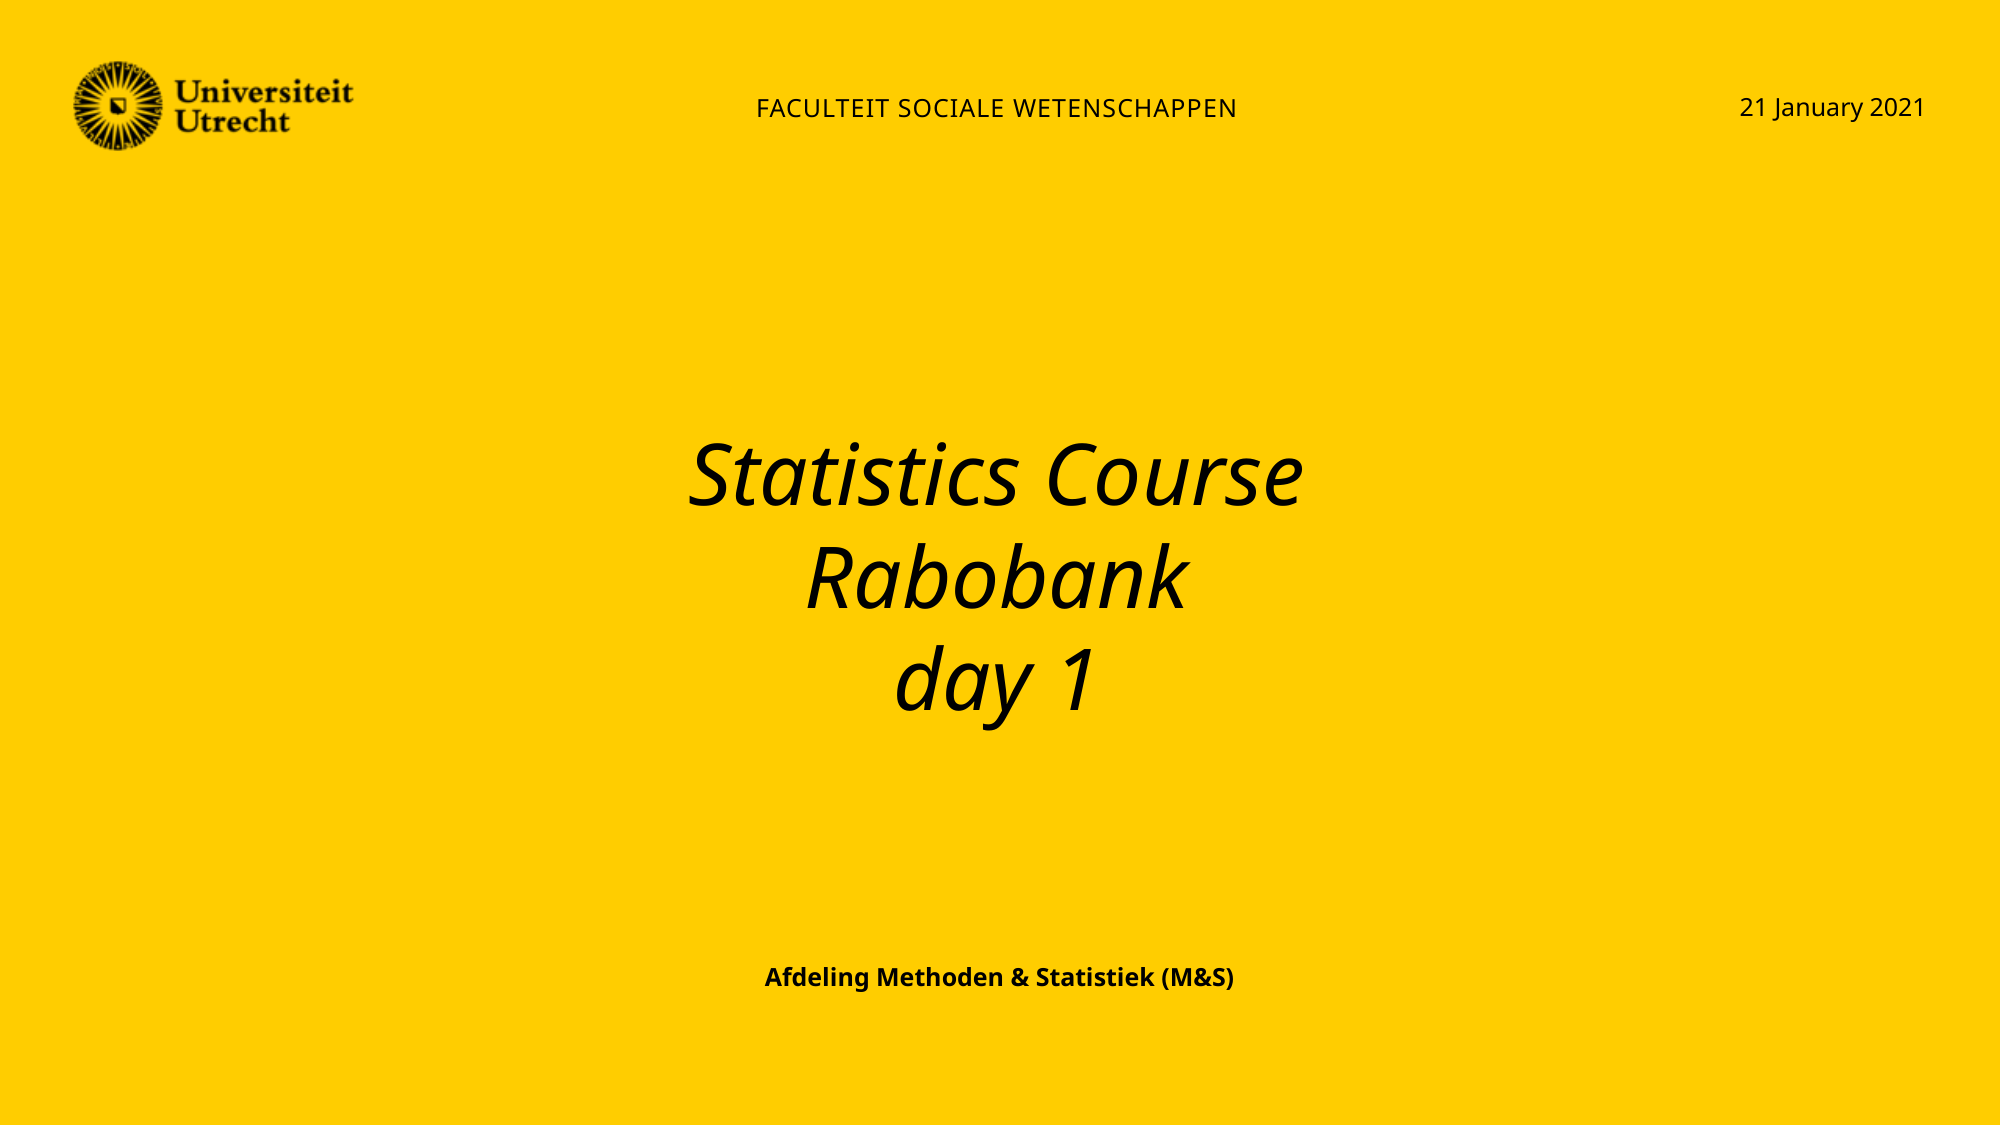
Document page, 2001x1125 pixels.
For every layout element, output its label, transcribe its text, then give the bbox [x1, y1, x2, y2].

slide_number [1637, 84, 1942, 120]
picture [0, 0, 532, 209]
list Afdeling Methoden & Statistiek (M&S) [586, 952, 1414, 988]
title Statistics Course Rabobank day 1 [64, 196, 1930, 952]
list Faculteit sociale wetenschappen [437, 82, 1557, 120]
